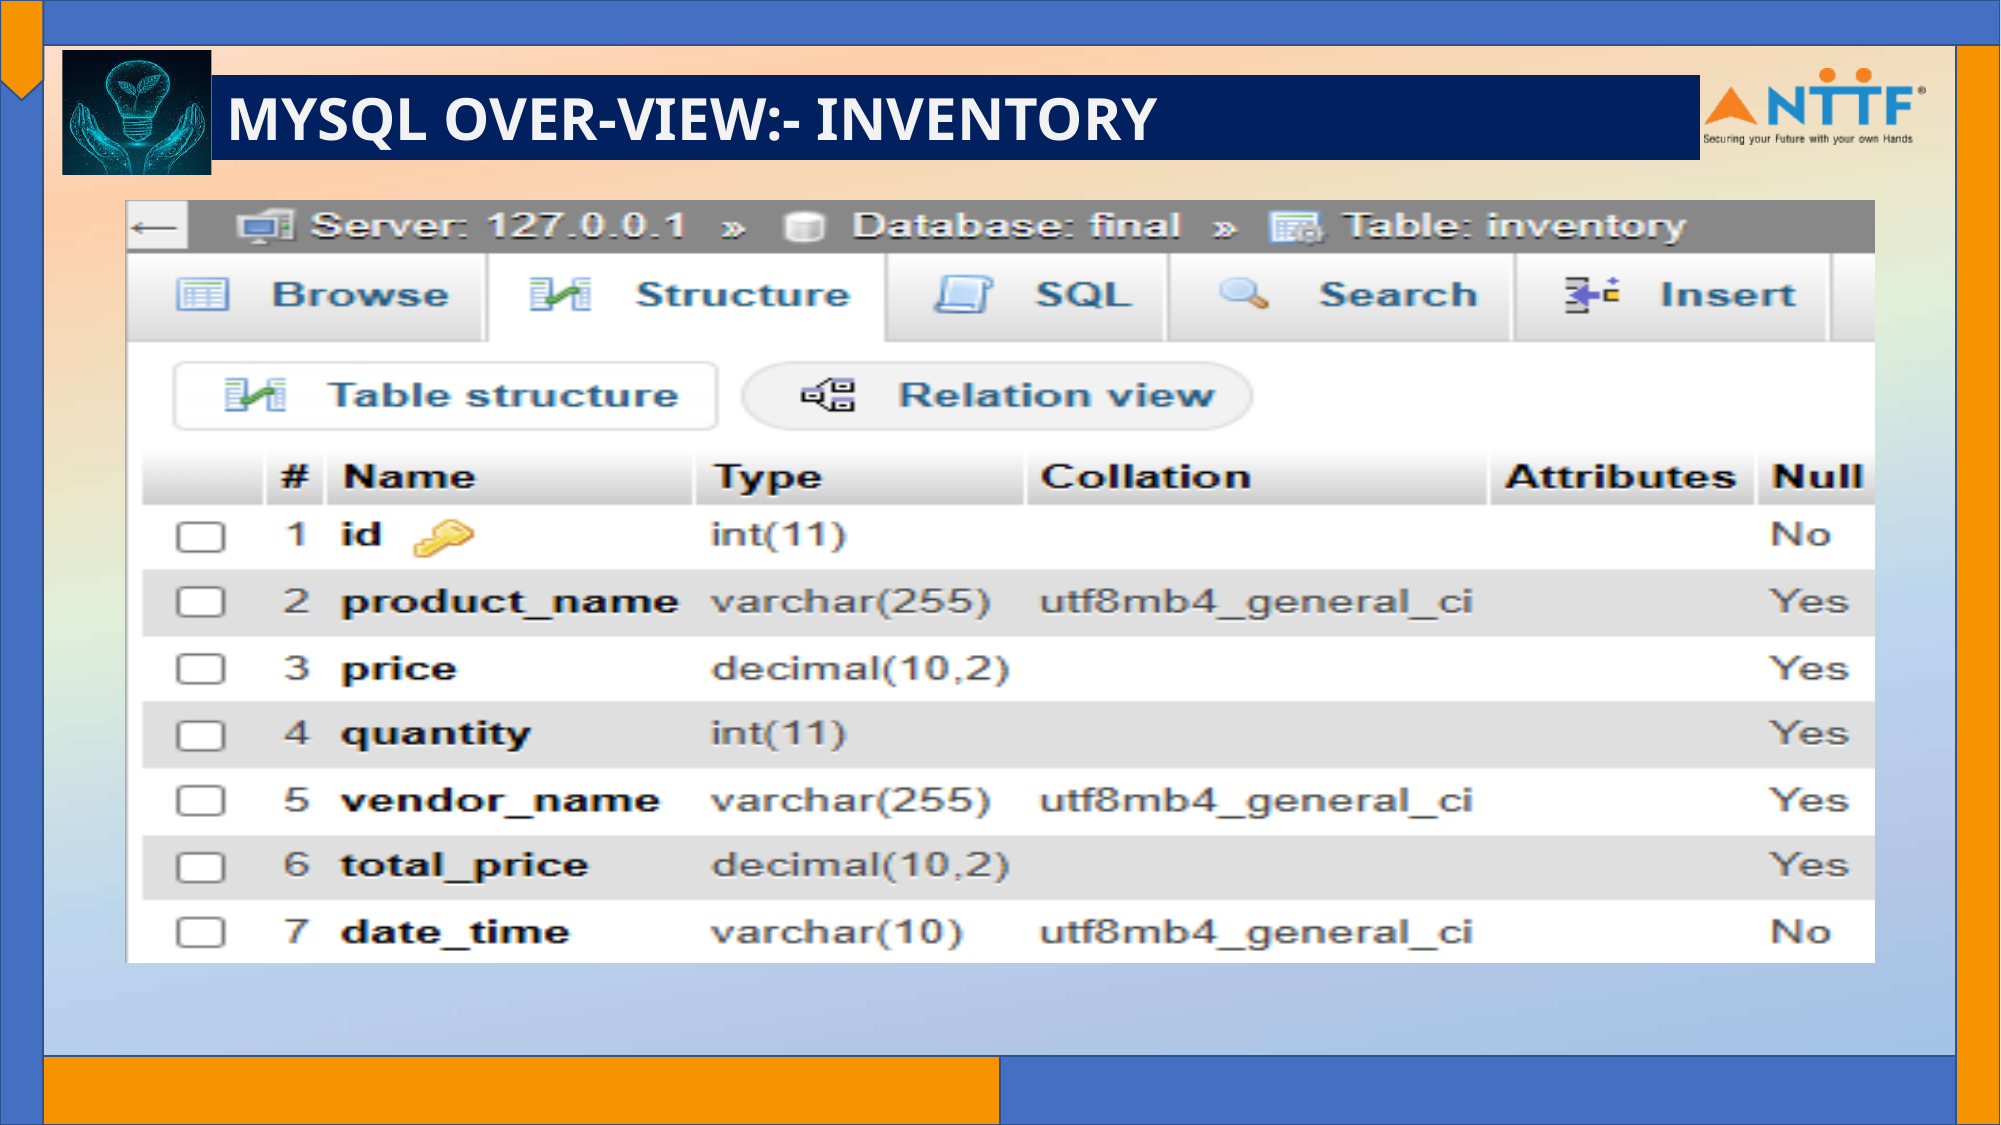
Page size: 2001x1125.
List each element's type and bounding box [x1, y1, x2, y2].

picture [44, 46, 1955, 1055]
text_box [62, 49, 1701, 176]
